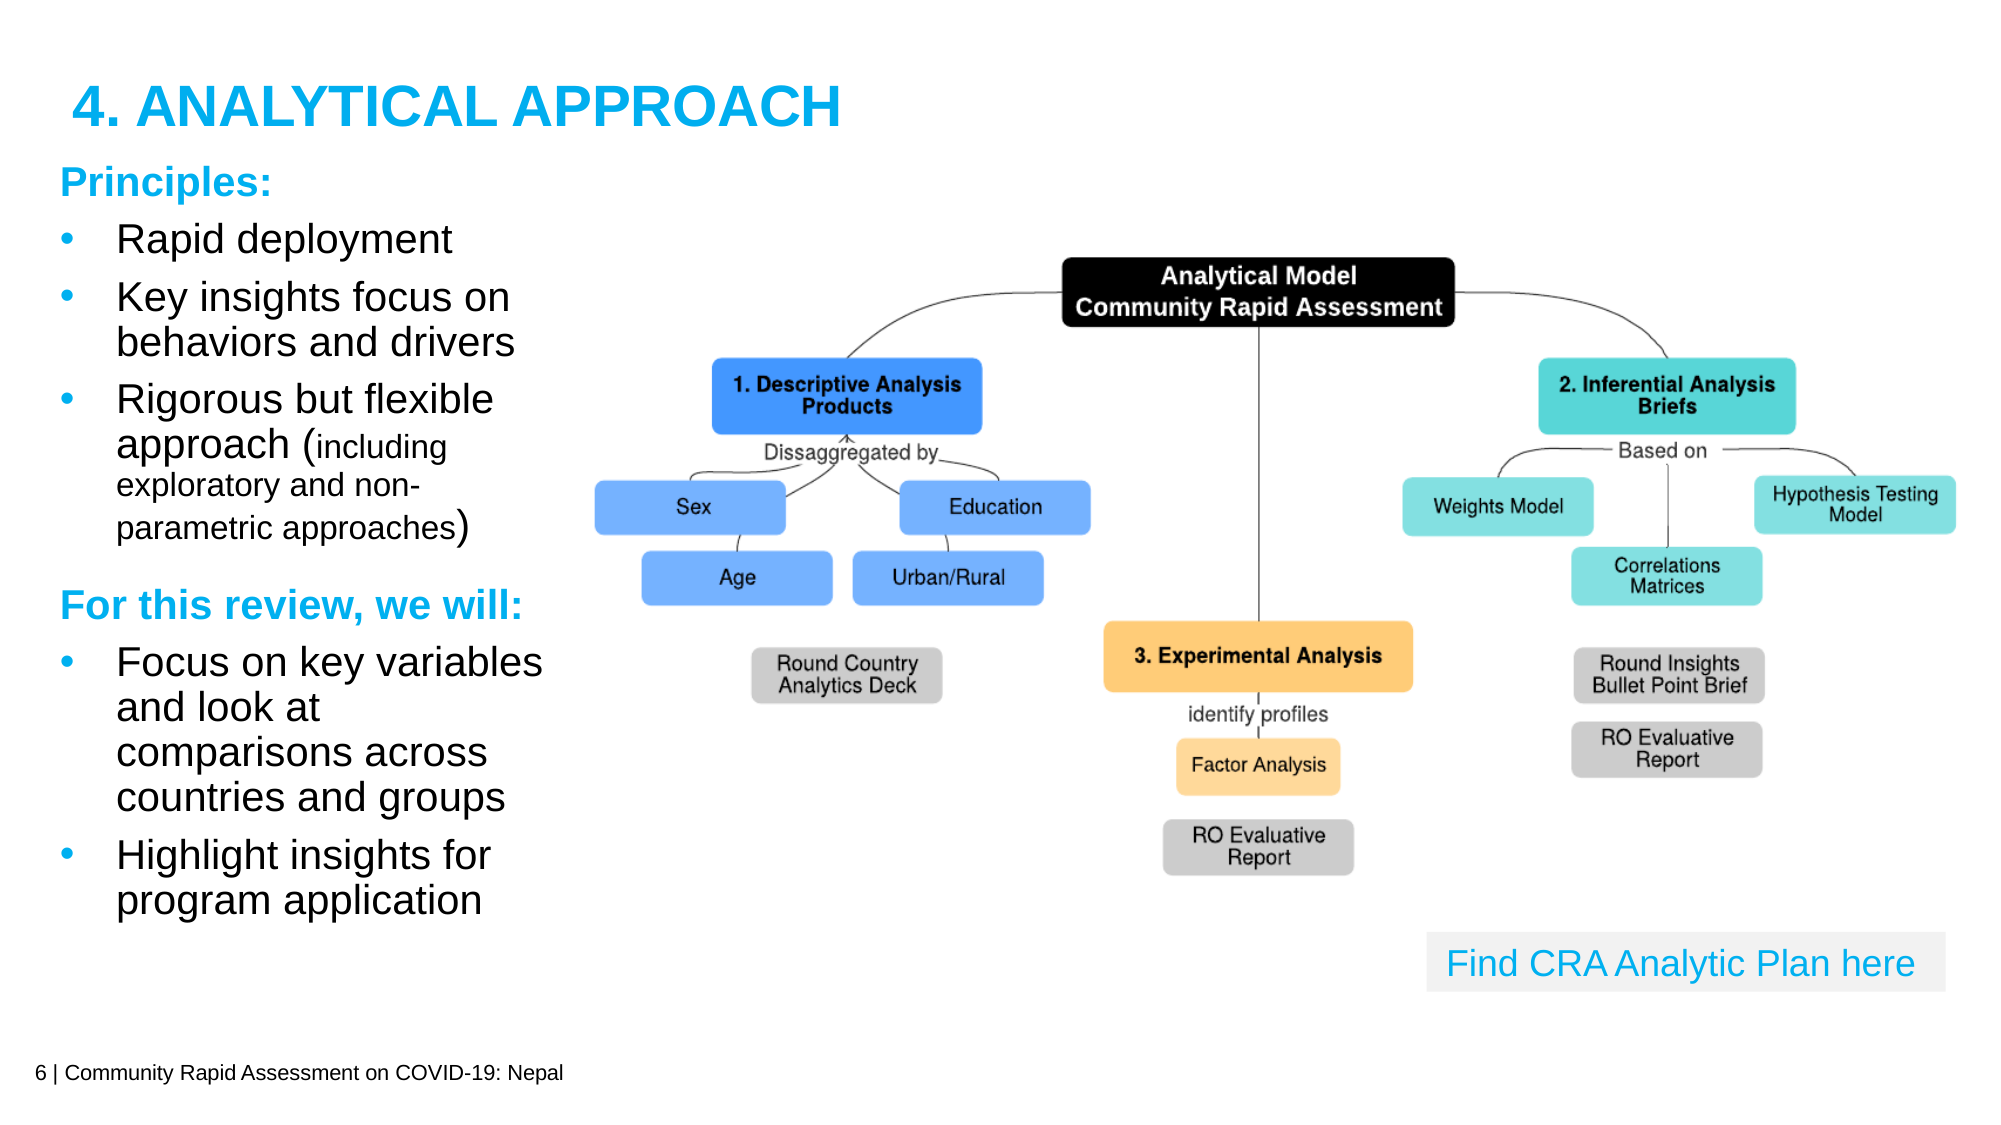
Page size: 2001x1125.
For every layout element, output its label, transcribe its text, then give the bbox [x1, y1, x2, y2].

text_box Find CRA Analytic Plan here [1426, 931, 1946, 992]
text_box Principles: Rapid deployment Key insights focus on behaviors and drivers Rigorous but flexible approach (including exploratory and non-parametric approaches) [59, 160, 572, 295]
text_box 6 | Community Rapid Assessment on COVID-19: Nepal [20, 1051, 788, 1112]
picture [571, 233, 1986, 892]
text_box 4. ANALYTICAL APPROACH [72, 52, 1073, 139]
text_box For this review, we will: Focus on key variables and look at comparisons across countries and groups Highlight insights for program application [59, 583, 552, 718]
